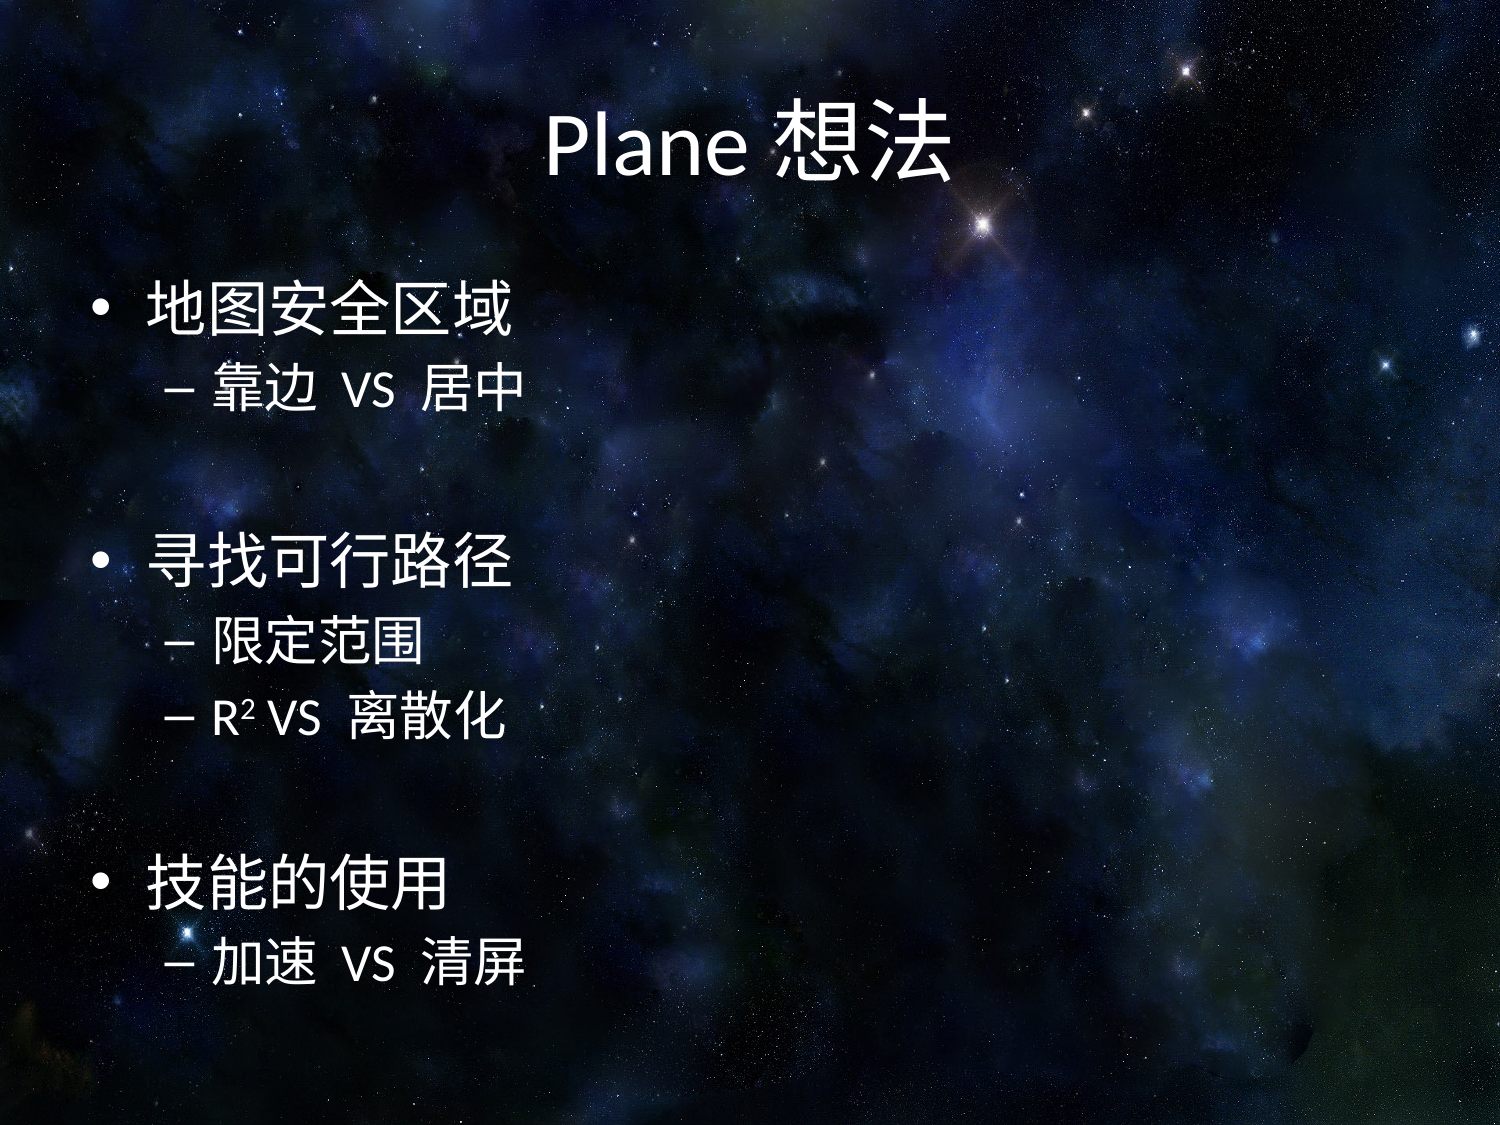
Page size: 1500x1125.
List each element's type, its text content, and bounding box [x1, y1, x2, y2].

picture [0, 0, 1500, 1125]
title Plane想法 [75, 45, 1425, 233]
list 地图安全区域 靠边 VS 居中 寻找可行路径 限定范围 R2 VS 离散化 技能的使用 加速 VS 清屏 [75, 262, 1425, 1005]
